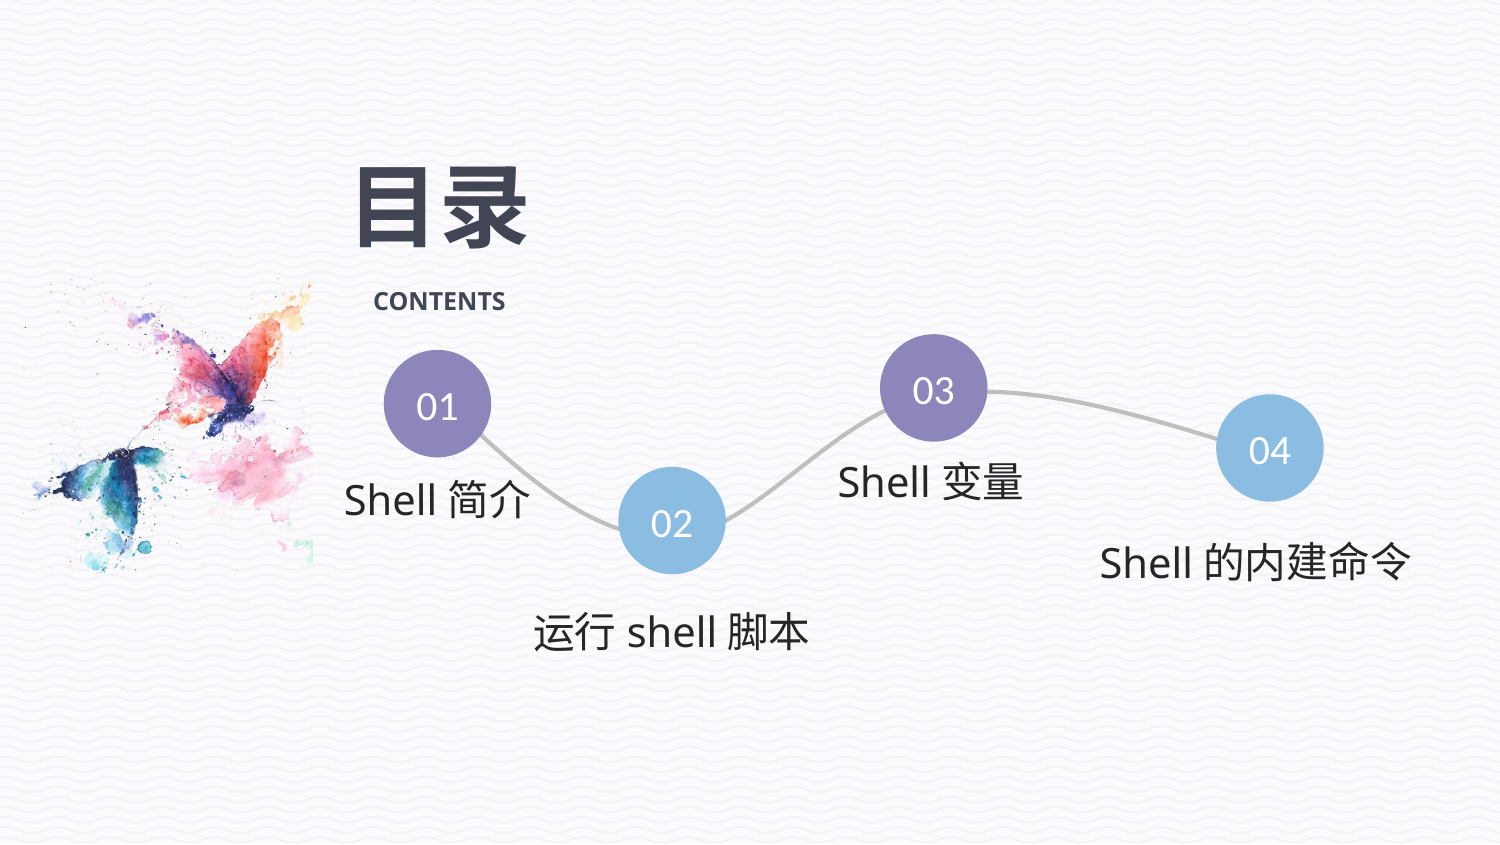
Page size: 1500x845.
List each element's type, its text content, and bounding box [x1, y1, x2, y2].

picture [0, 0, 1500, 844]
text_box 02 [616, 464, 728, 577]
text_box Shell变量 [738, 447, 1124, 514]
text_box [482, 400, 892, 531]
text_box Shell简介 [318, 465, 611, 532]
text_box 03 [877, 332, 990, 444]
text_box 运行shell脚本 [505, 597, 839, 664]
text_box [970, 389, 1215, 448]
text_box 04 [1214, 392, 1326, 504]
text_box Shell的内建命令 [1075, 528, 1437, 595]
text_box CONTENTS [315, 278, 723, 323]
text_box 目录 [156, 141, 723, 267]
text_box 01 [381, 347, 494, 460]
